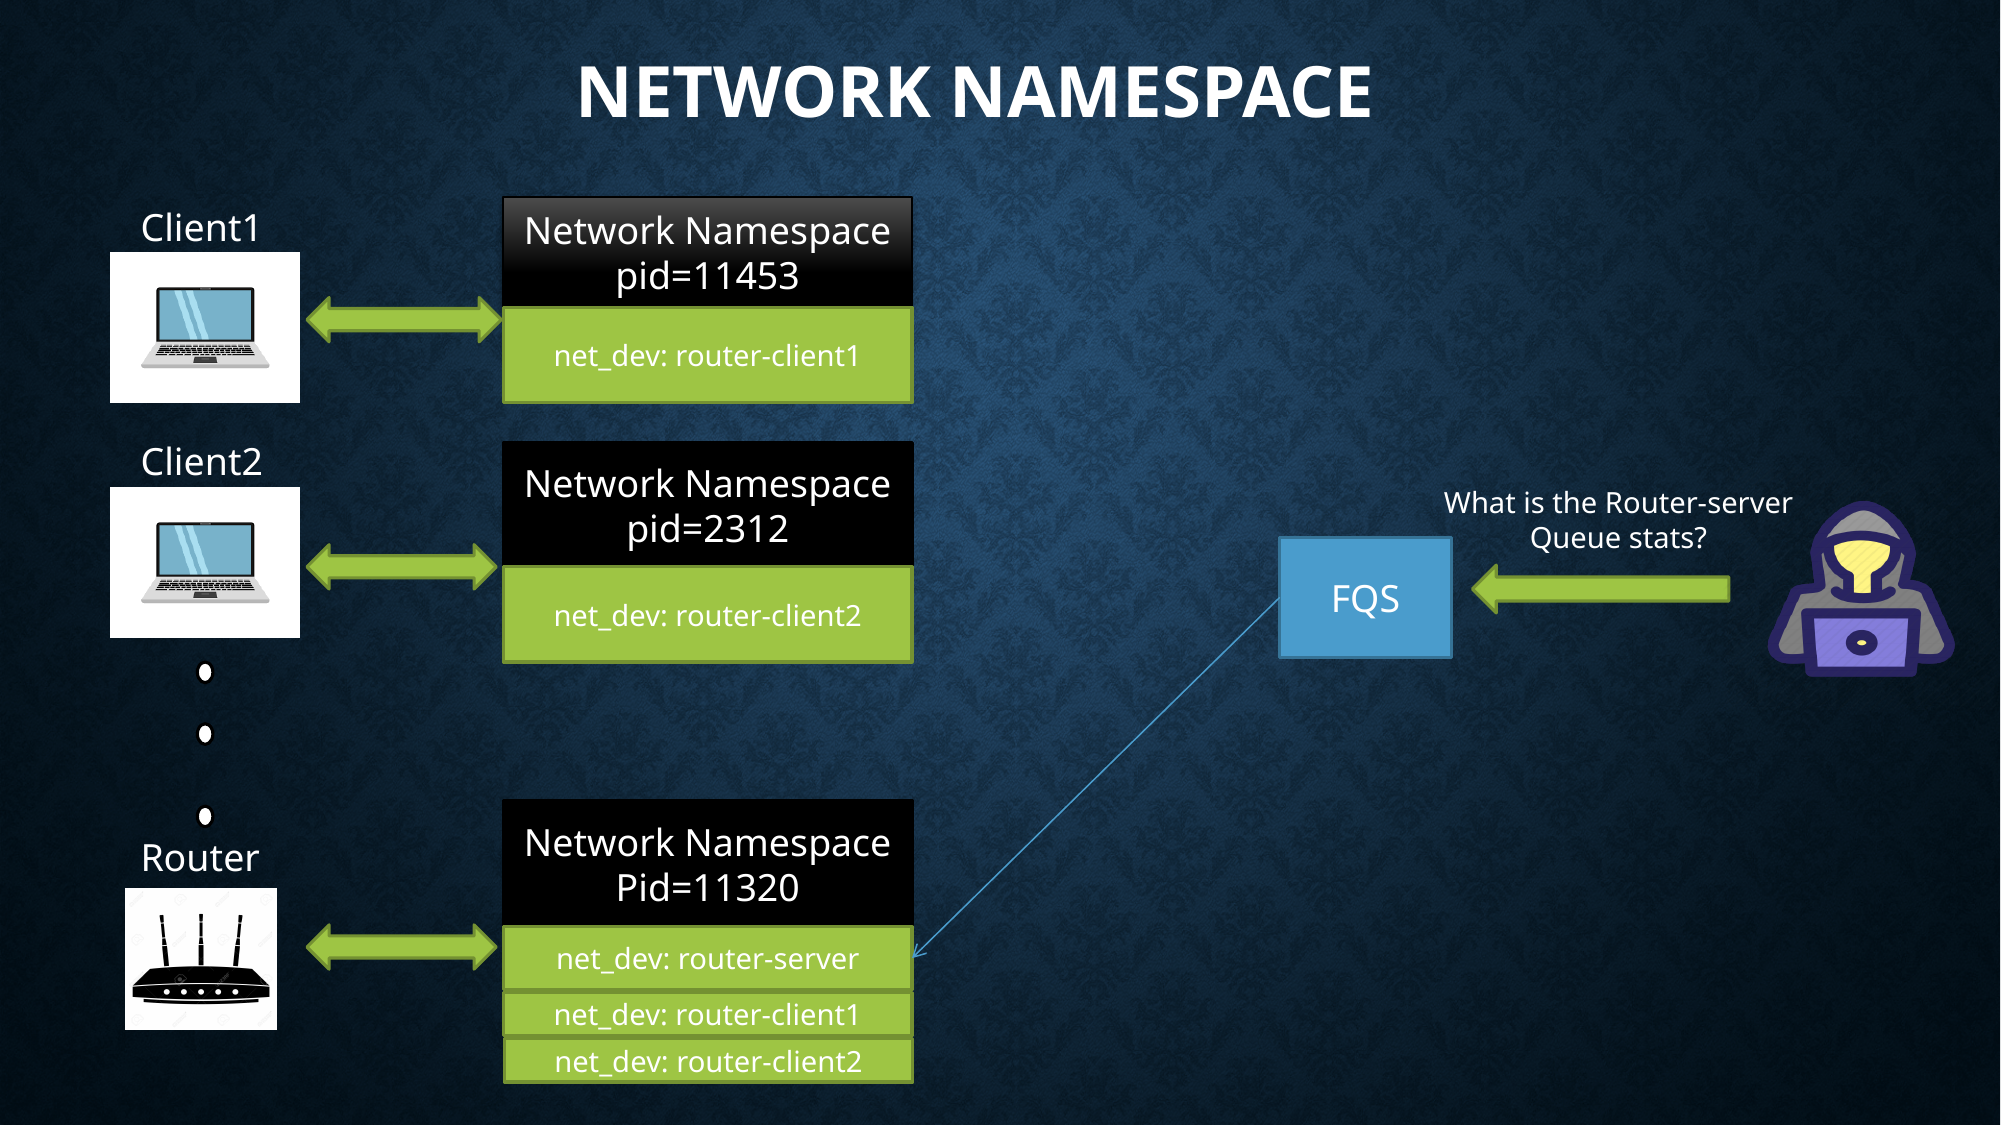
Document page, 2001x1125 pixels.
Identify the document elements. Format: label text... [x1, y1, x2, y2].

text_box net_dev: router-server [502, 925, 914, 991]
text_box net_dev: router-client2 [502, 565, 914, 664]
text_box [195, 722, 215, 746]
text_box [307, 296, 503, 344]
text_box Router [125, 826, 357, 887]
picture [1721, 465, 2000, 713]
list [109, 252, 301, 403]
text_box [307, 543, 498, 591]
picture [109, 487, 301, 638]
text_box net_dev: router-client1 [502, 991, 914, 1037]
text_box [195, 804, 215, 826]
text_box [1471, 563, 1715, 615]
text_box net_dev: router-client2 [503, 1037, 914, 1084]
text_box FQS [1278, 536, 1453, 659]
picture [125, 887, 277, 1031]
text_box Client2 [125, 430, 357, 491]
text_box Network Namespace Pid=11320 [502, 799, 904, 925]
title network namespace [125, 0, 1825, 204]
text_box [911, 596, 1281, 959]
text_box [195, 660, 215, 685]
text_box Network Namespace pid=2312 [502, 441, 914, 565]
text_box What is the Router-server Queue stats? [1412, 476, 1715, 562]
text_box [305, 923, 498, 971]
text_box Network Namespace pid=11453 [502, 196, 913, 306]
text_box Client1 [125, 196, 357, 257]
text_box net_dev: router-client1 [502, 306, 914, 404]
